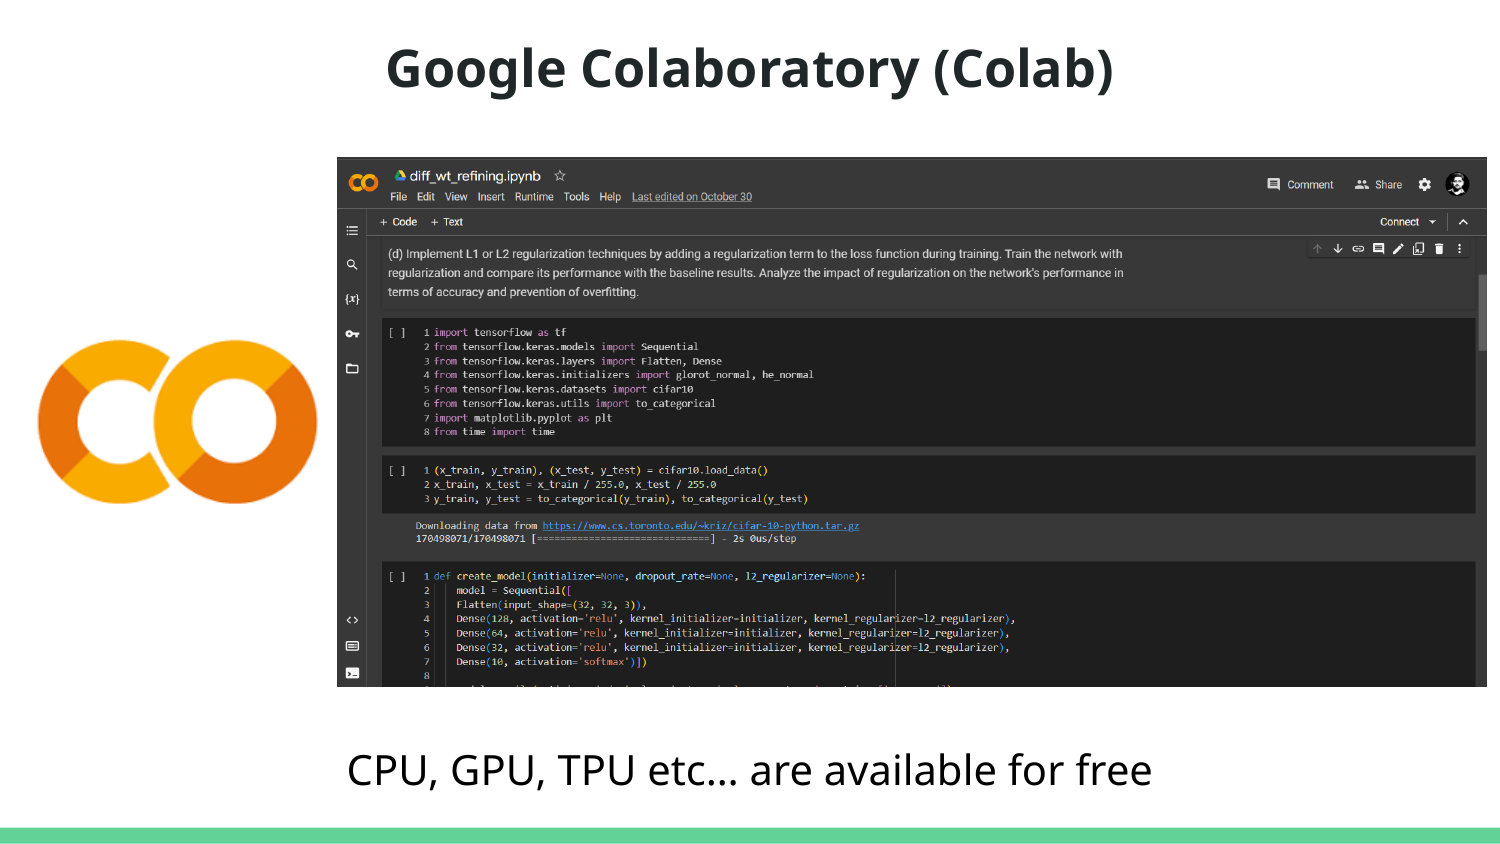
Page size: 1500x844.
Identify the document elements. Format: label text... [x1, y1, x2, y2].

picture [15, 156, 1487, 687]
title Google Colaboratory (Colab) [0, 20, 1500, 124]
text_box CPU, GPU, TPU etc… are available for free [0, 728, 1500, 809]
